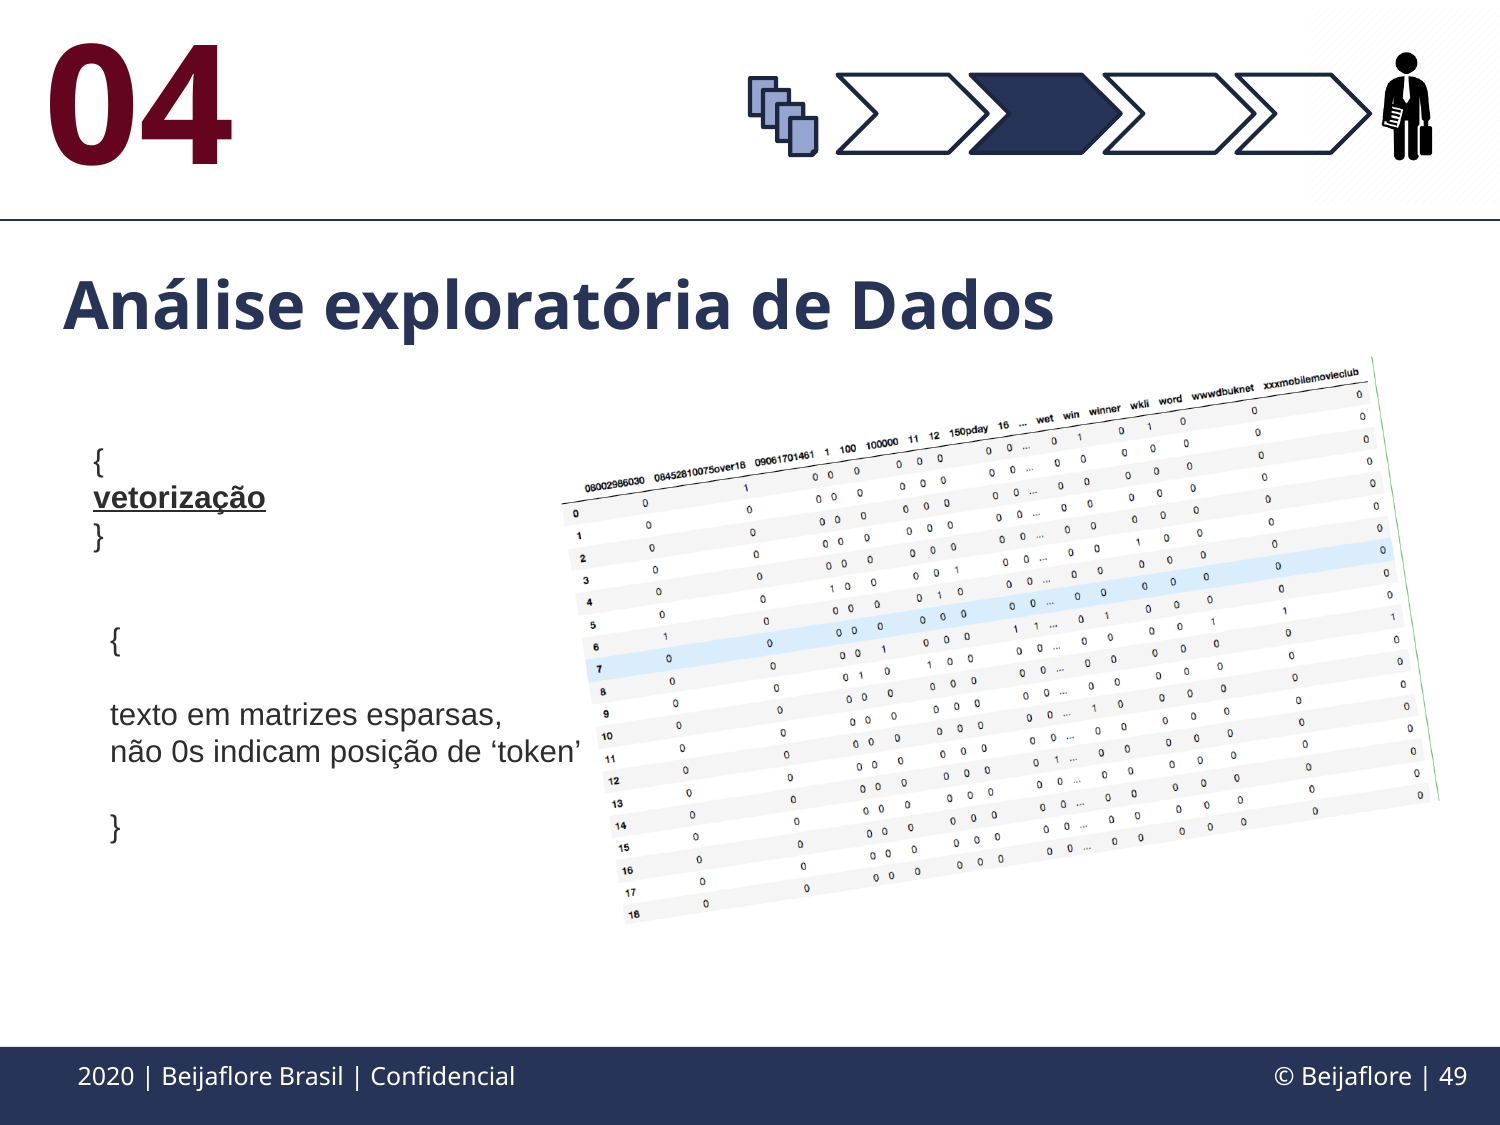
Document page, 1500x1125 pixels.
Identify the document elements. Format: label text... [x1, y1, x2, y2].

text_box { vetorização } [78, 432, 282, 597]
text_box 04 [29, 0, 321, 206]
footer 2020 | Beijaflore Brasil | Confidencial [62, 1042, 761, 1103]
text_box [968, 72, 1123, 155]
text_box [760, 87, 792, 130]
text_box [835, 72, 990, 155]
text_box [1234, 72, 1301, 155]
text_box [788, 115, 819, 158]
text_box [747, 76, 779, 118]
slide_number © Beijaflore | 49 [1132, 1042, 1483, 1103]
text_box Análise exploratória de Dados [48, 255, 1211, 350]
picture [1307, 6, 1500, 206]
text_box { texto em matrizes esparsas, não 0s indicam posição de ‘token’ } [95, 611, 598, 889]
text_box [775, 101, 806, 144]
picture [551, 356, 1442, 925]
text_box [1102, 72, 1257, 155]
